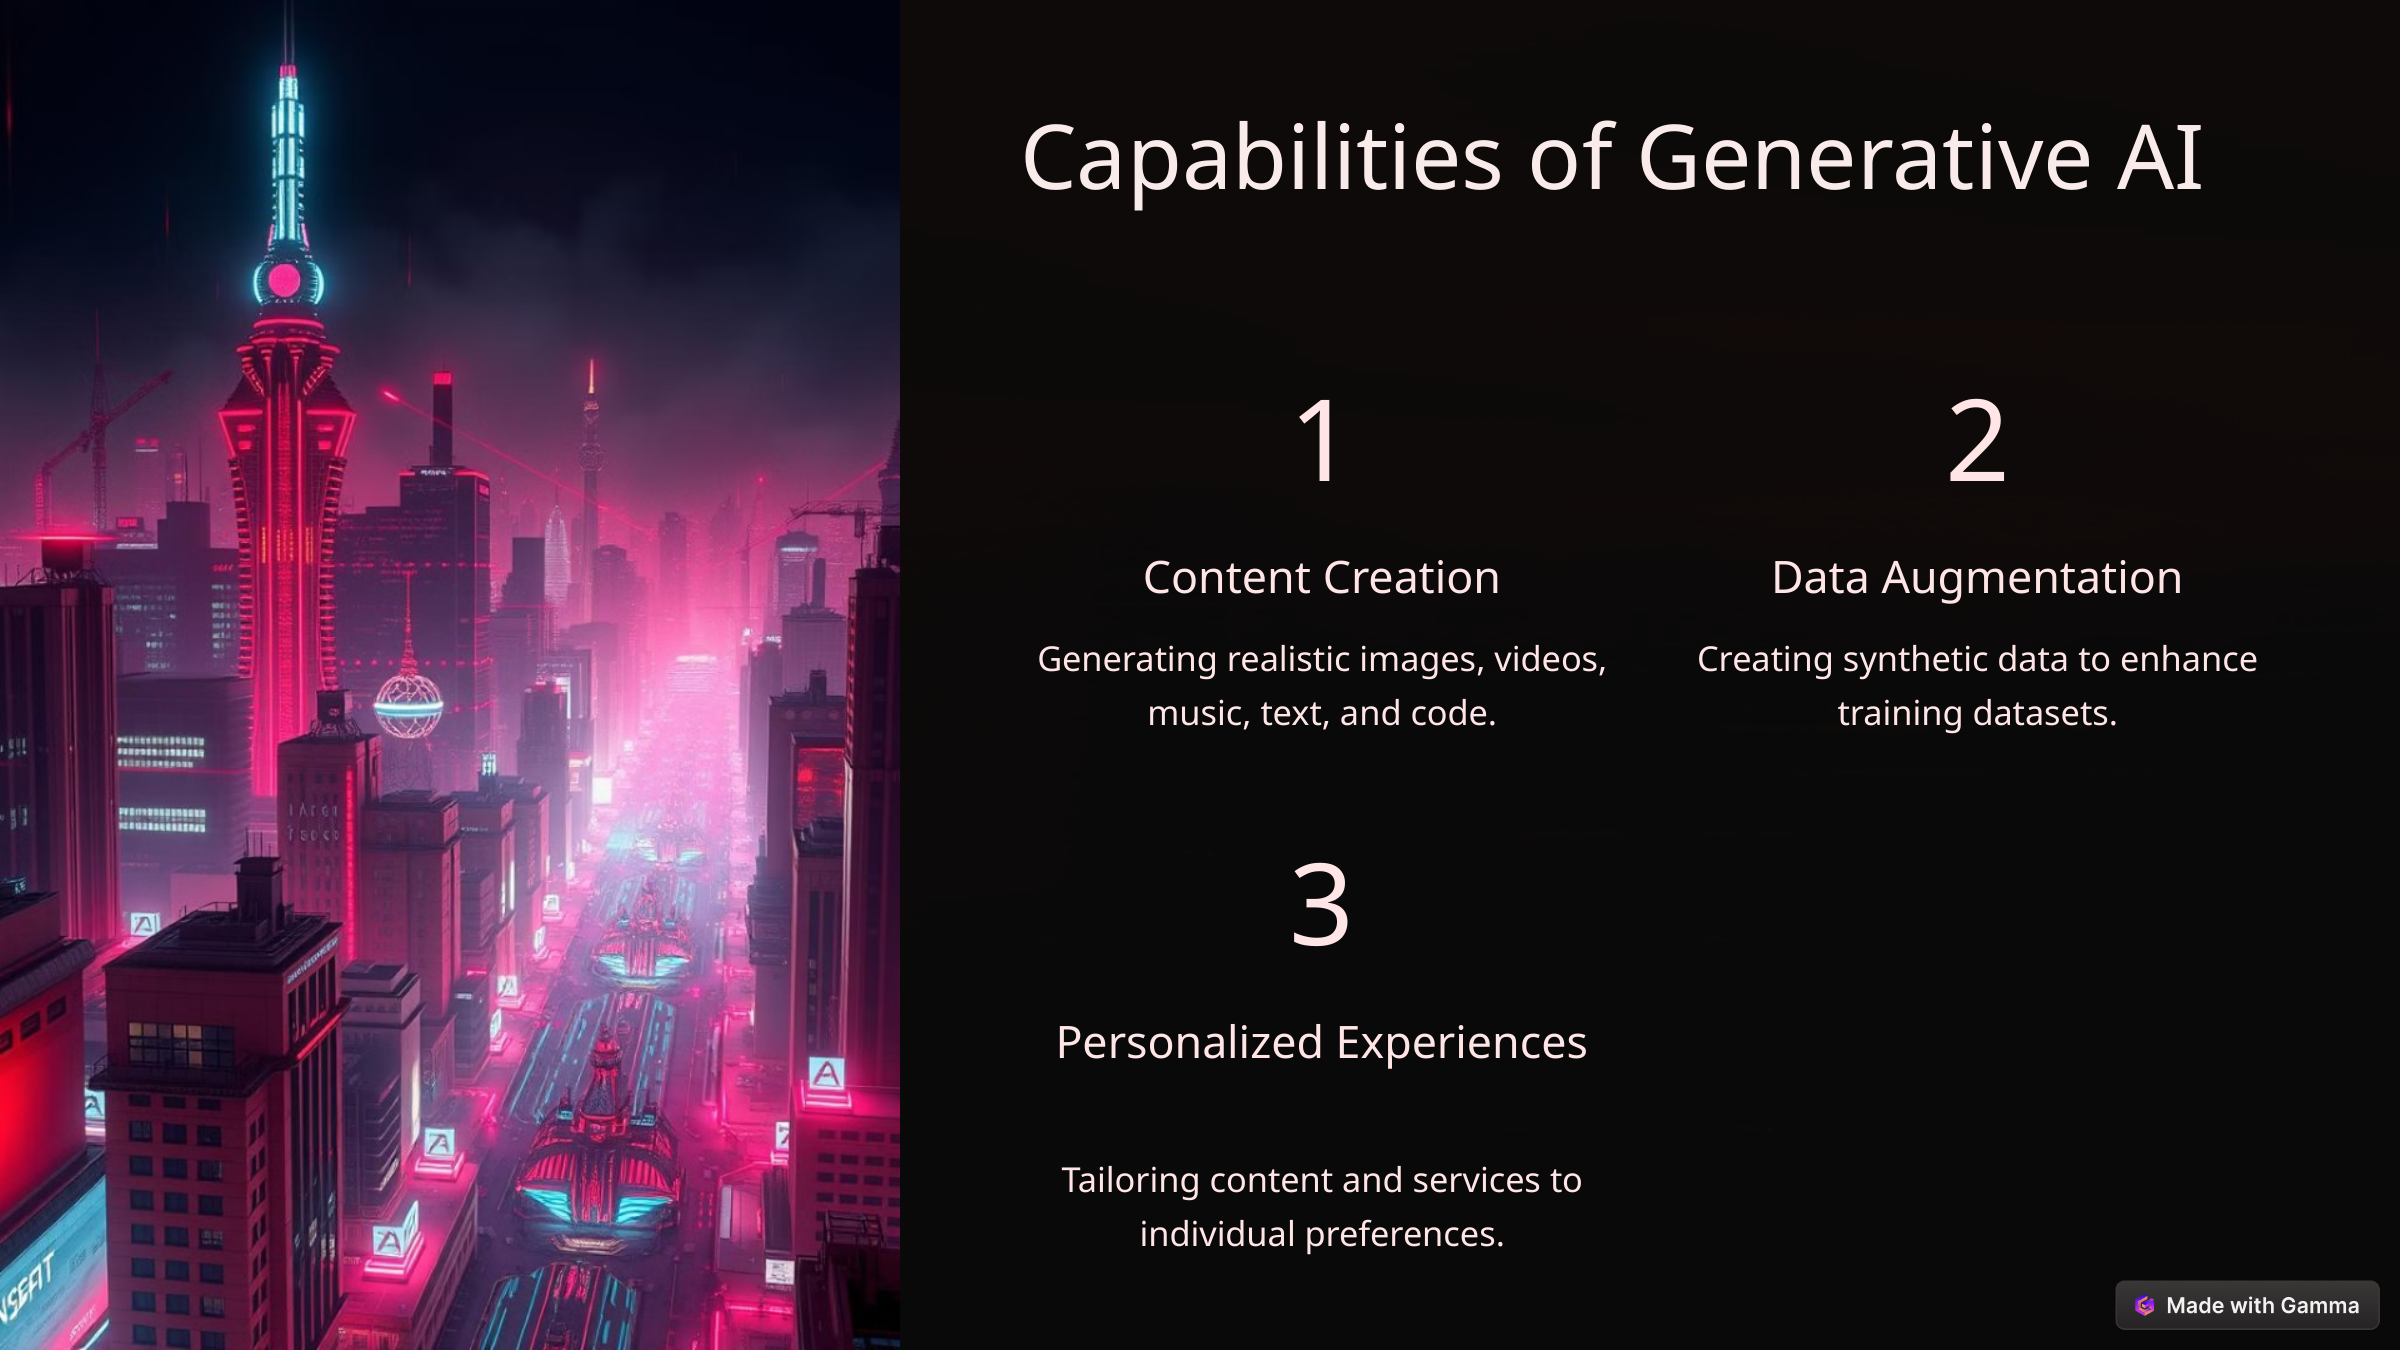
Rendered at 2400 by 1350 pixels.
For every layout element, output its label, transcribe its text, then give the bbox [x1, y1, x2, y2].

text_box Tailoring content and services to individual preferences. [1020, 1145, 1625, 1256]
text_box Personalized Experiences [1020, 1011, 1625, 1125]
text_box 3 [1020, 854, 1625, 969]
picture [0, 0, 900, 1350]
text_box Generating realistic images, videos, music, text, and code. [1020, 623, 1625, 734]
text_box 2 [1675, 390, 2280, 504]
text_box Data Augmentation [1716, 546, 2239, 604]
text_box Capabilities of Generative AI [1020, 94, 2280, 322]
text_box 1 [1020, 390, 1625, 504]
text_box Content Creation [1089, 546, 1555, 604]
picture [2106, 1271, 2389, 1339]
text_box Creating synthetic data to enhance training datasets. [1675, 623, 2280, 734]
